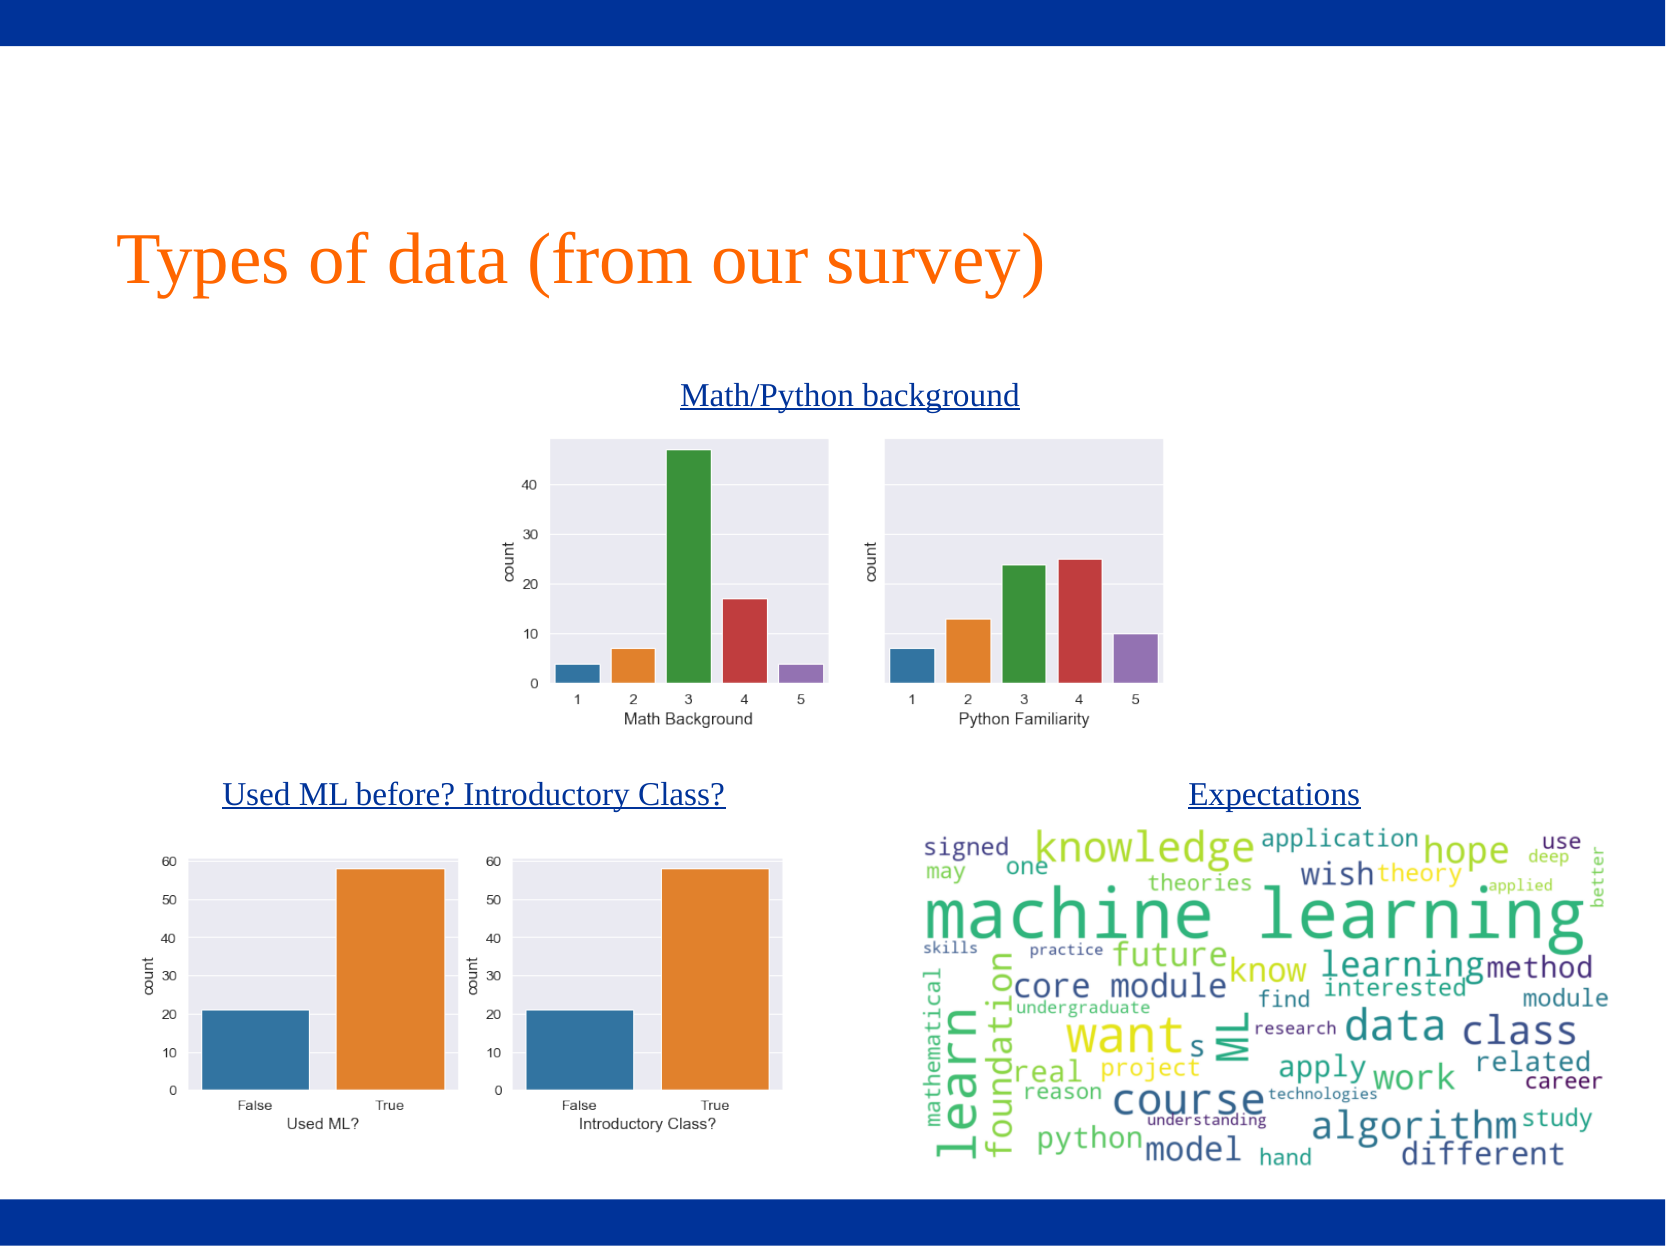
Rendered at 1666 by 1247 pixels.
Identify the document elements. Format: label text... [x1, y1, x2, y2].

picture [914, 819, 1617, 1181]
text_box Expectations [999, 764, 1550, 819]
title Types of data (from our survey) [100, 150, 1288, 358]
text_box Used ML before? Introductory Class? [199, 764, 749, 820]
footer [575, 1151, 1103, 1235]
picture [494, 430, 1171, 736]
text_box Math/Python background [575, 365, 1126, 421]
picture [134, 849, 790, 1140]
